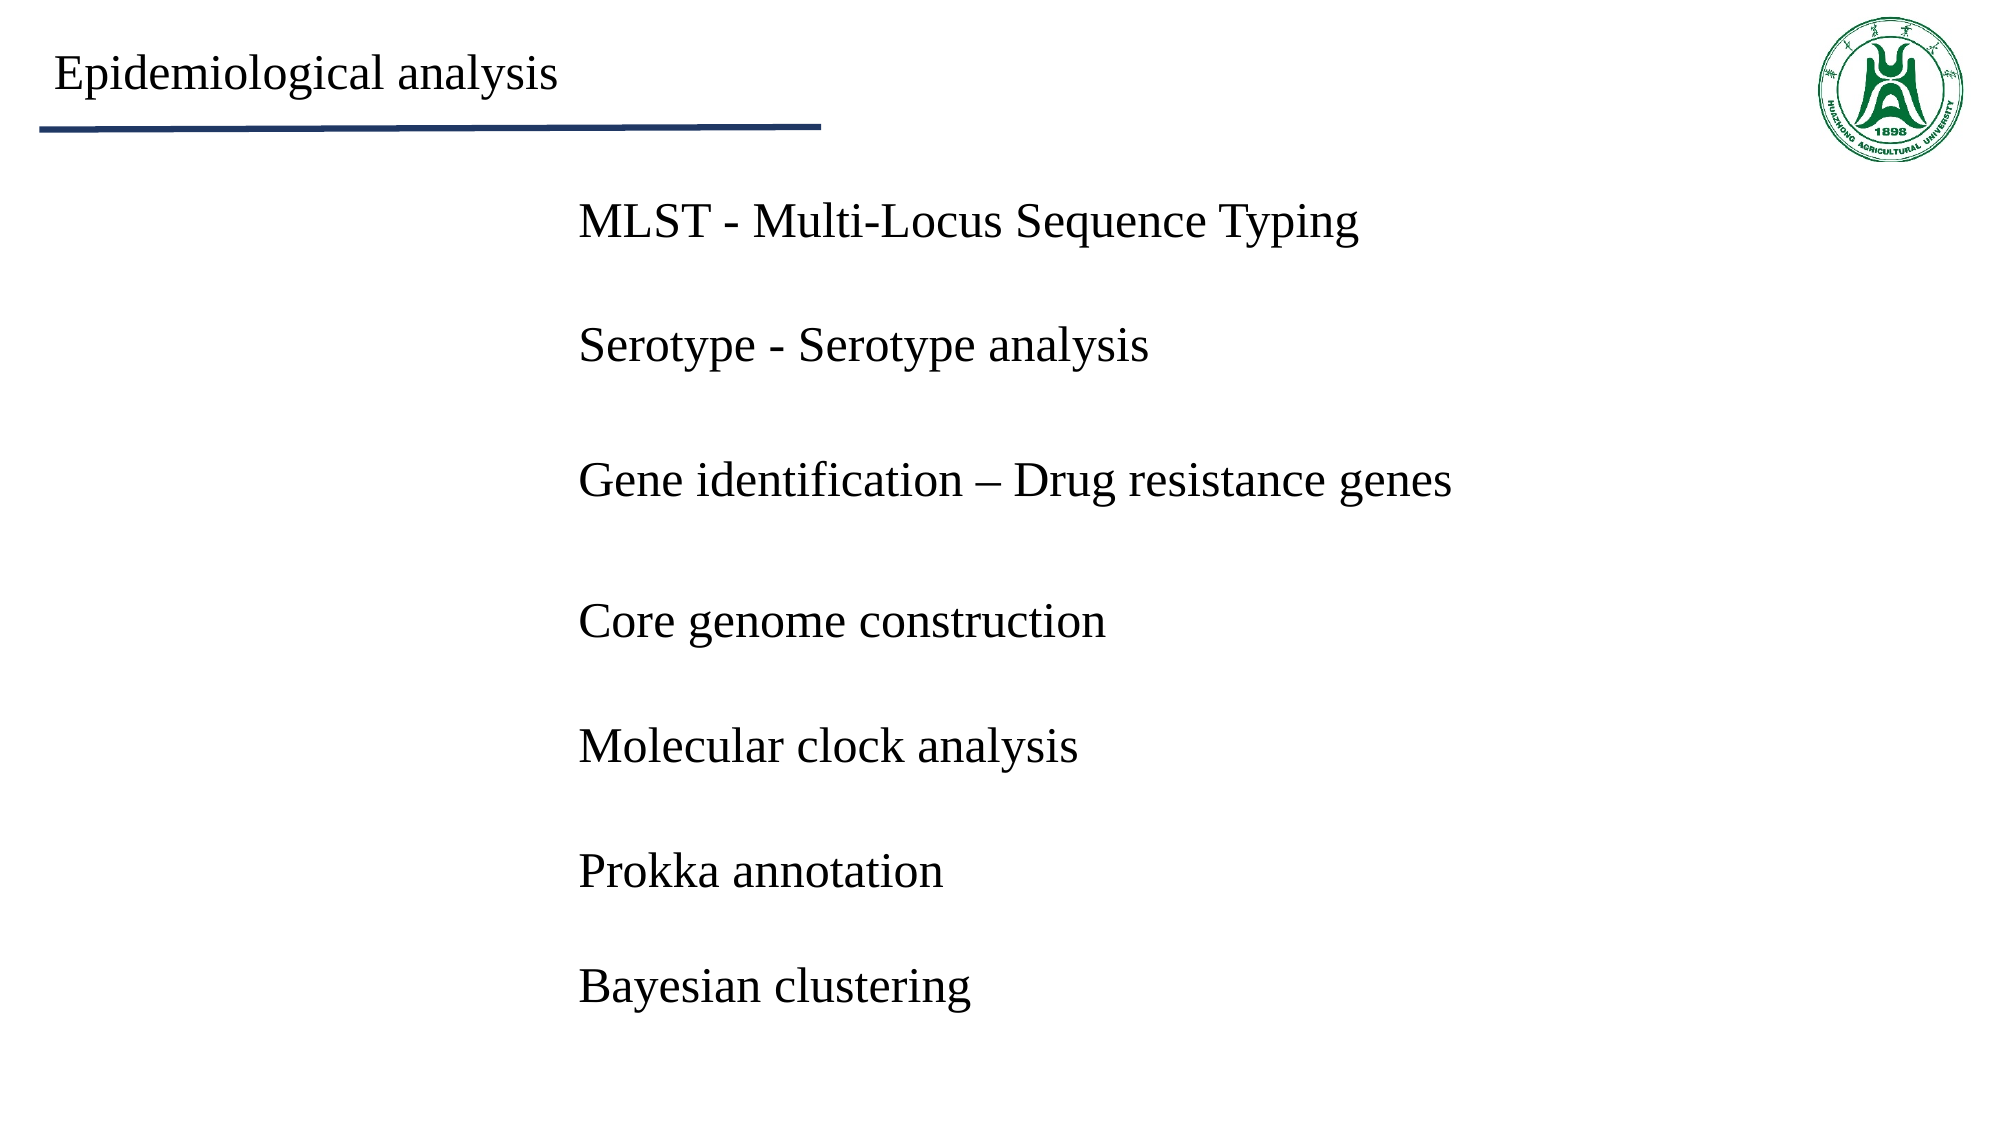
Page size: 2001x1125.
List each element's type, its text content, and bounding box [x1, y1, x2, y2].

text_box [1808, 6, 1971, 195]
text_box MLST - Multi-Locus Sequence Typing [563, 179, 1478, 304]
text_box Core genome construction [563, 579, 1478, 655]
text_box Serotype - Serotype analysis [563, 304, 1478, 380]
text_box [29, 32, 1281, 119]
text_box Gene identification – Drug resistance genes [563, 439, 1507, 515]
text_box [39, 126, 821, 130]
text_box Molecular clock analysis [563, 704, 1478, 780]
text_box Bayesian clustering [563, 944, 1478, 1020]
text_box Epidemiological analysis [39, 32, 953, 108]
text_box Prokka annotation [563, 830, 1478, 906]
